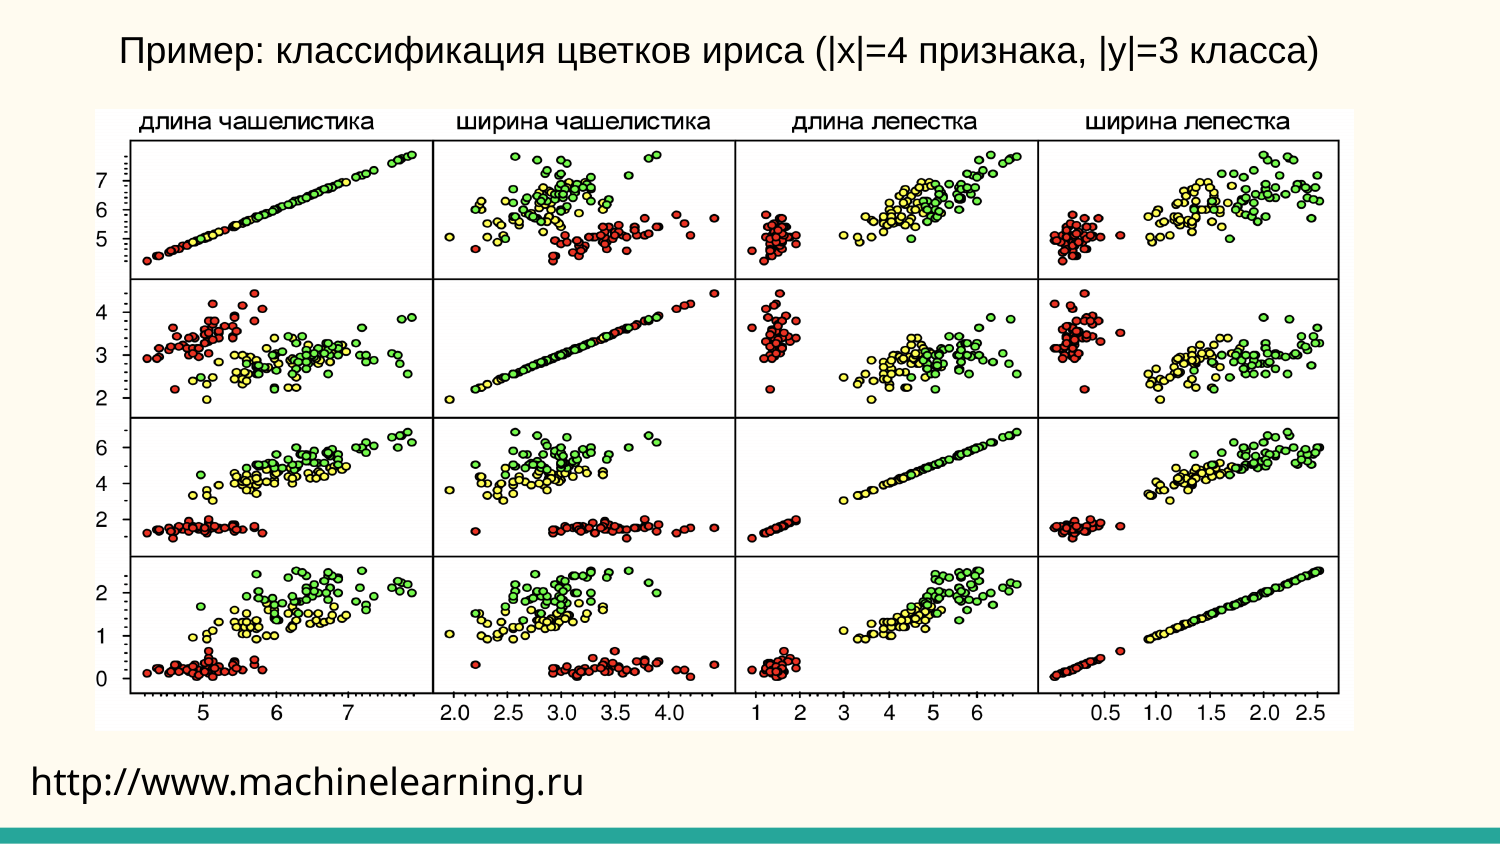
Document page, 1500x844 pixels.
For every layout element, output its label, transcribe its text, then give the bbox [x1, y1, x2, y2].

text_box Пример: классификация цветков ириса (|x|=4 признака, |y|=3 класса) [103, 11, 1379, 104]
list http://www.machinelearning.ru [14, 736, 1421, 819]
picture [95, 108, 1354, 731]
